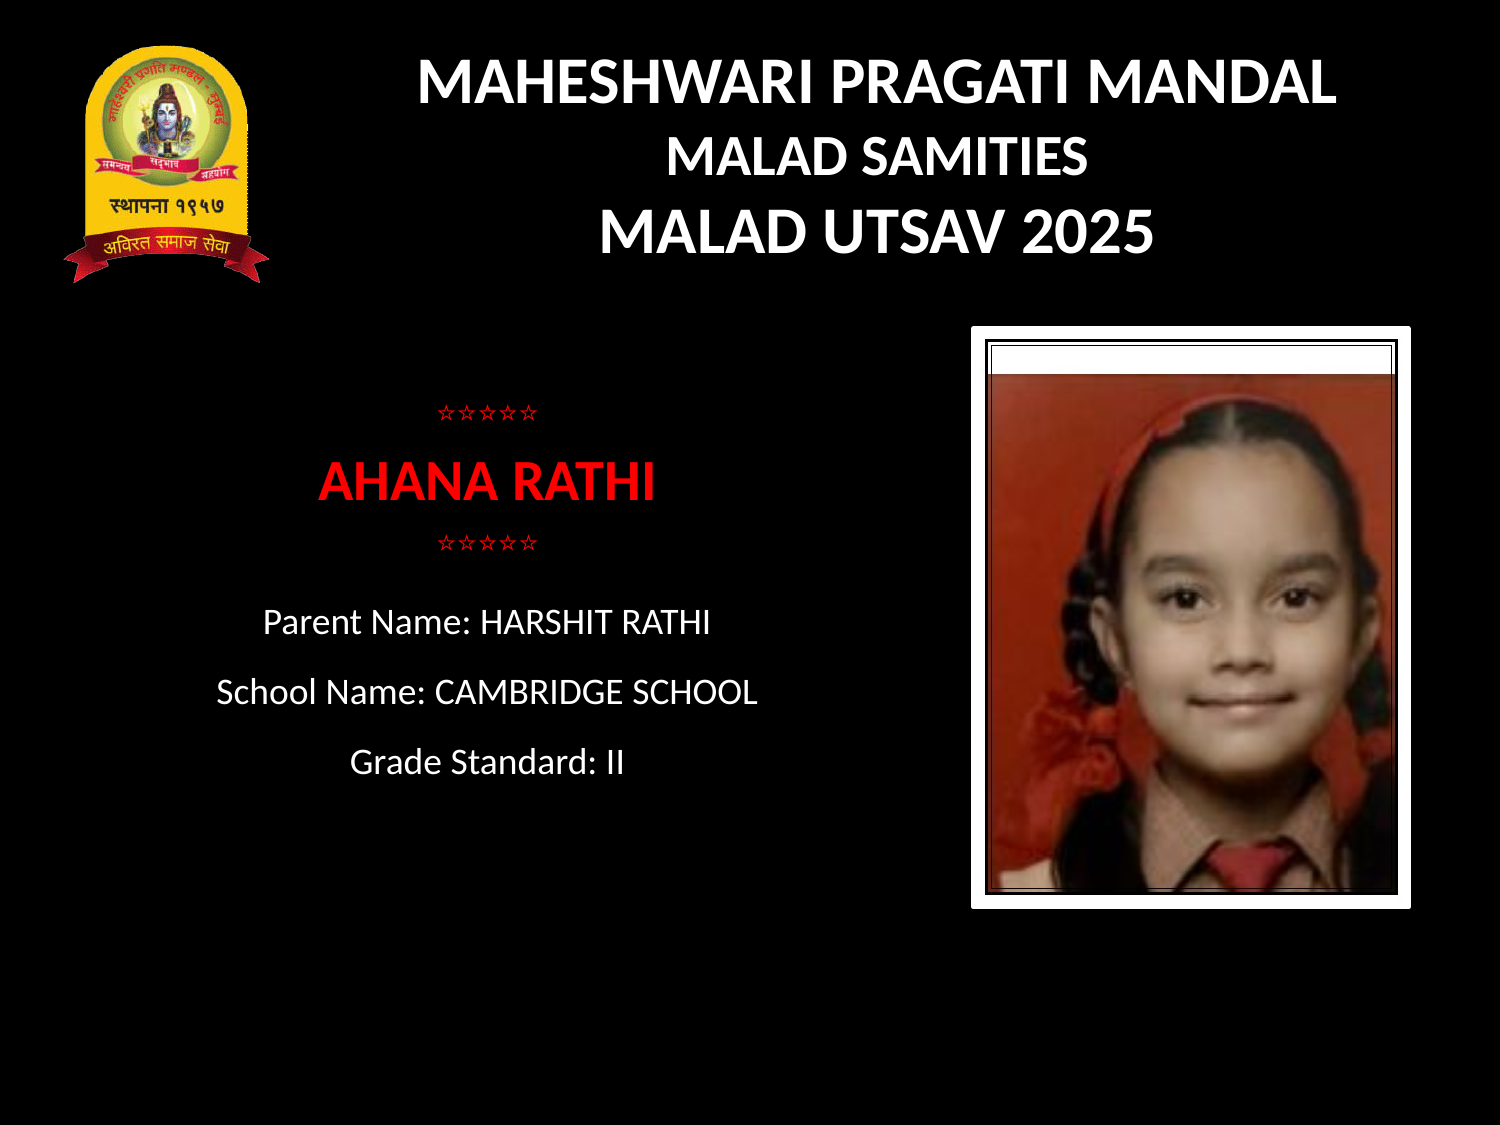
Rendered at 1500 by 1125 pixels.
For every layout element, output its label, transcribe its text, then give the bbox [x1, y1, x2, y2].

picture [29, 29, 297, 301]
picture [974, 329, 1408, 907]
text_box ⭐⭐⭐⭐⭐ AHANA RATHI ⭐⭐⭐⭐⭐ Parent Name: HARSHIT RATHI School Name: CAMBRIDGE SCHOOL Grade Standard: II [74, 386, 900, 790]
text_box MAHESHWARI PRAGATI MANDAL MALAD SAMITIES MALAD UTSAV 2025 [401, 29, 1354, 275]
